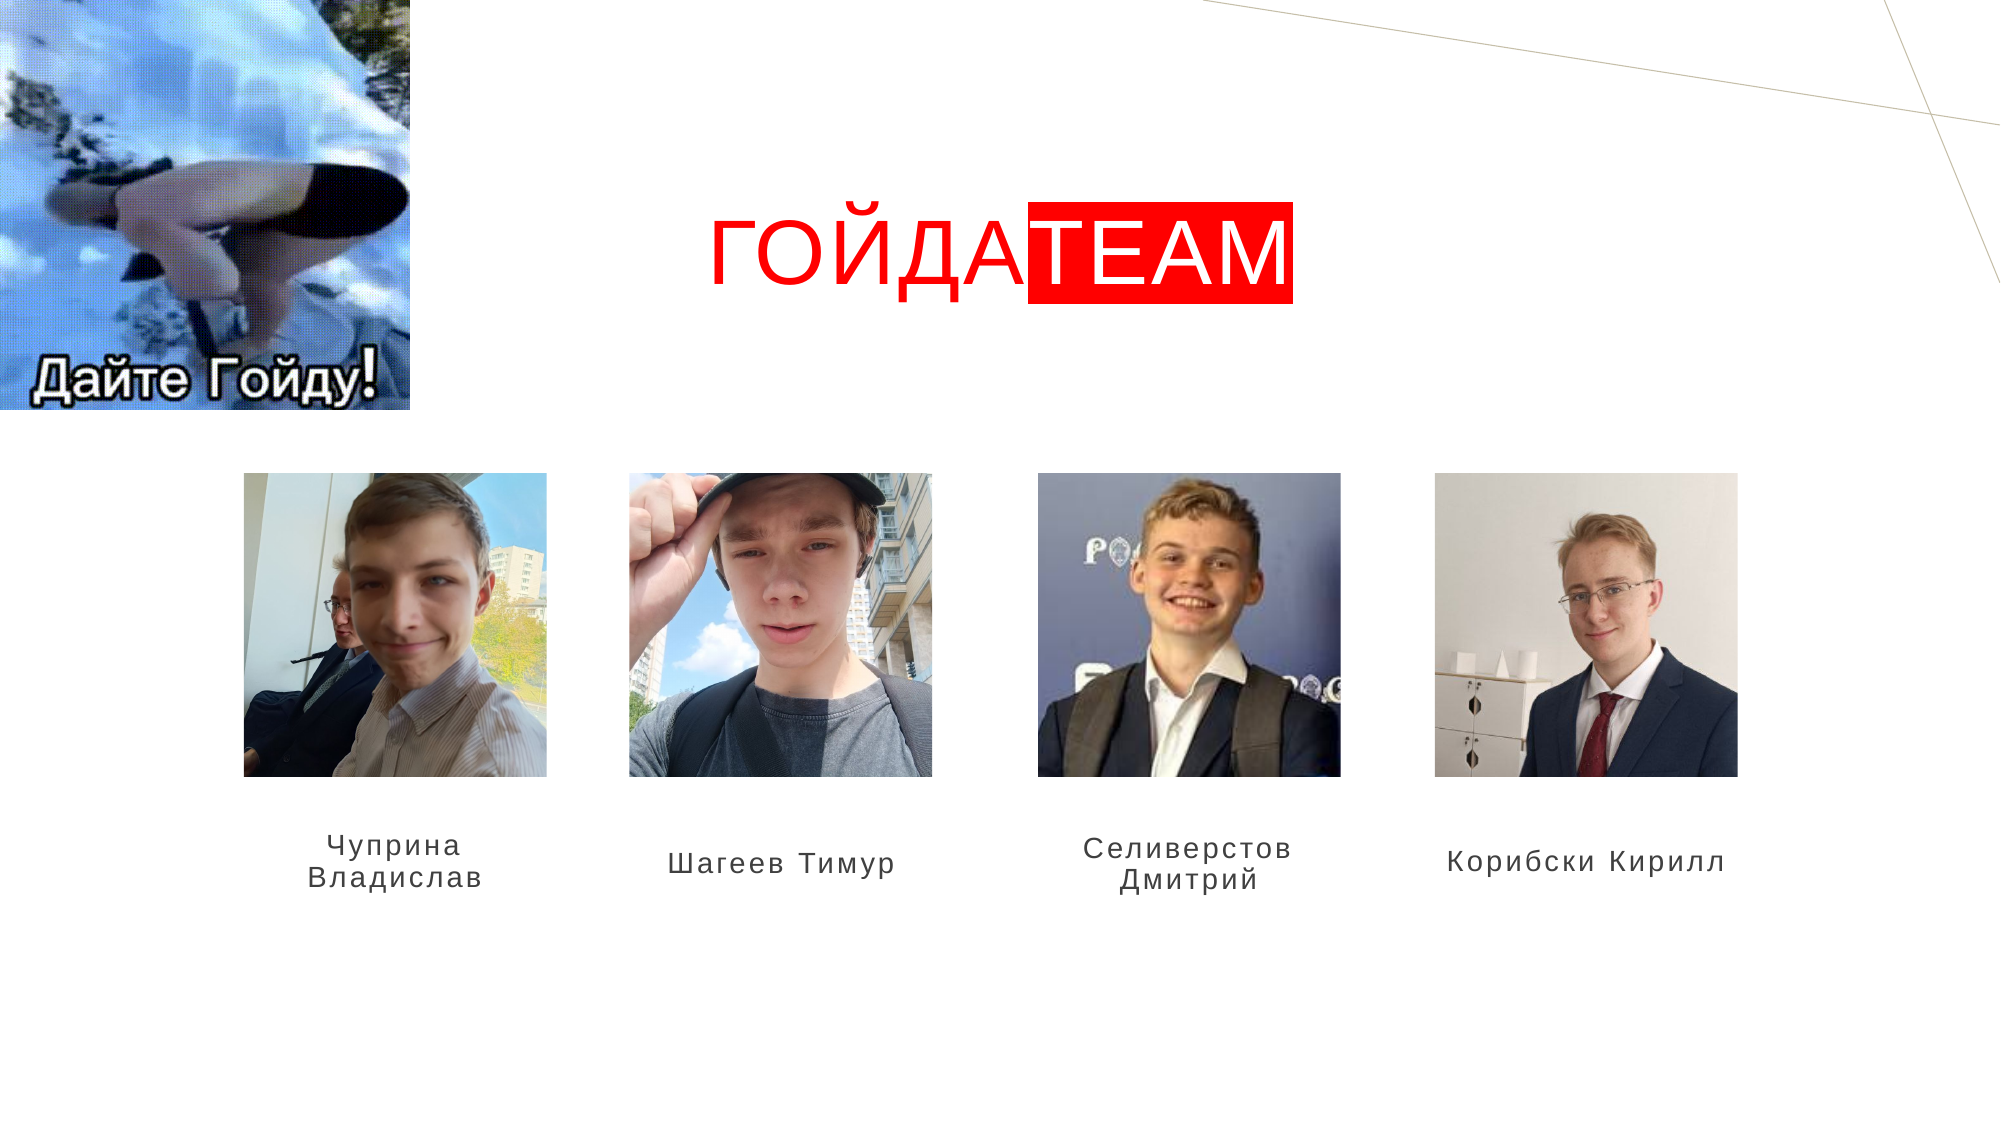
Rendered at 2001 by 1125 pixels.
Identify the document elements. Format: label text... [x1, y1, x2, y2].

picture [1434, 473, 1738, 777]
picture [1037, 473, 1341, 777]
picture [243, 473, 547, 777]
list Селиверстов Дмитрий [1014, 836, 1363, 893]
list Чуприна Владислав [220, 834, 569, 891]
list Корибски Кирилл [1411, 834, 1760, 891]
picture [0, 0, 410, 410]
list Шагеев Тимур [605, 836, 957, 893]
title ГОЙДАTEAM [410, 146, 1691, 364]
picture [629, 473, 933, 777]
